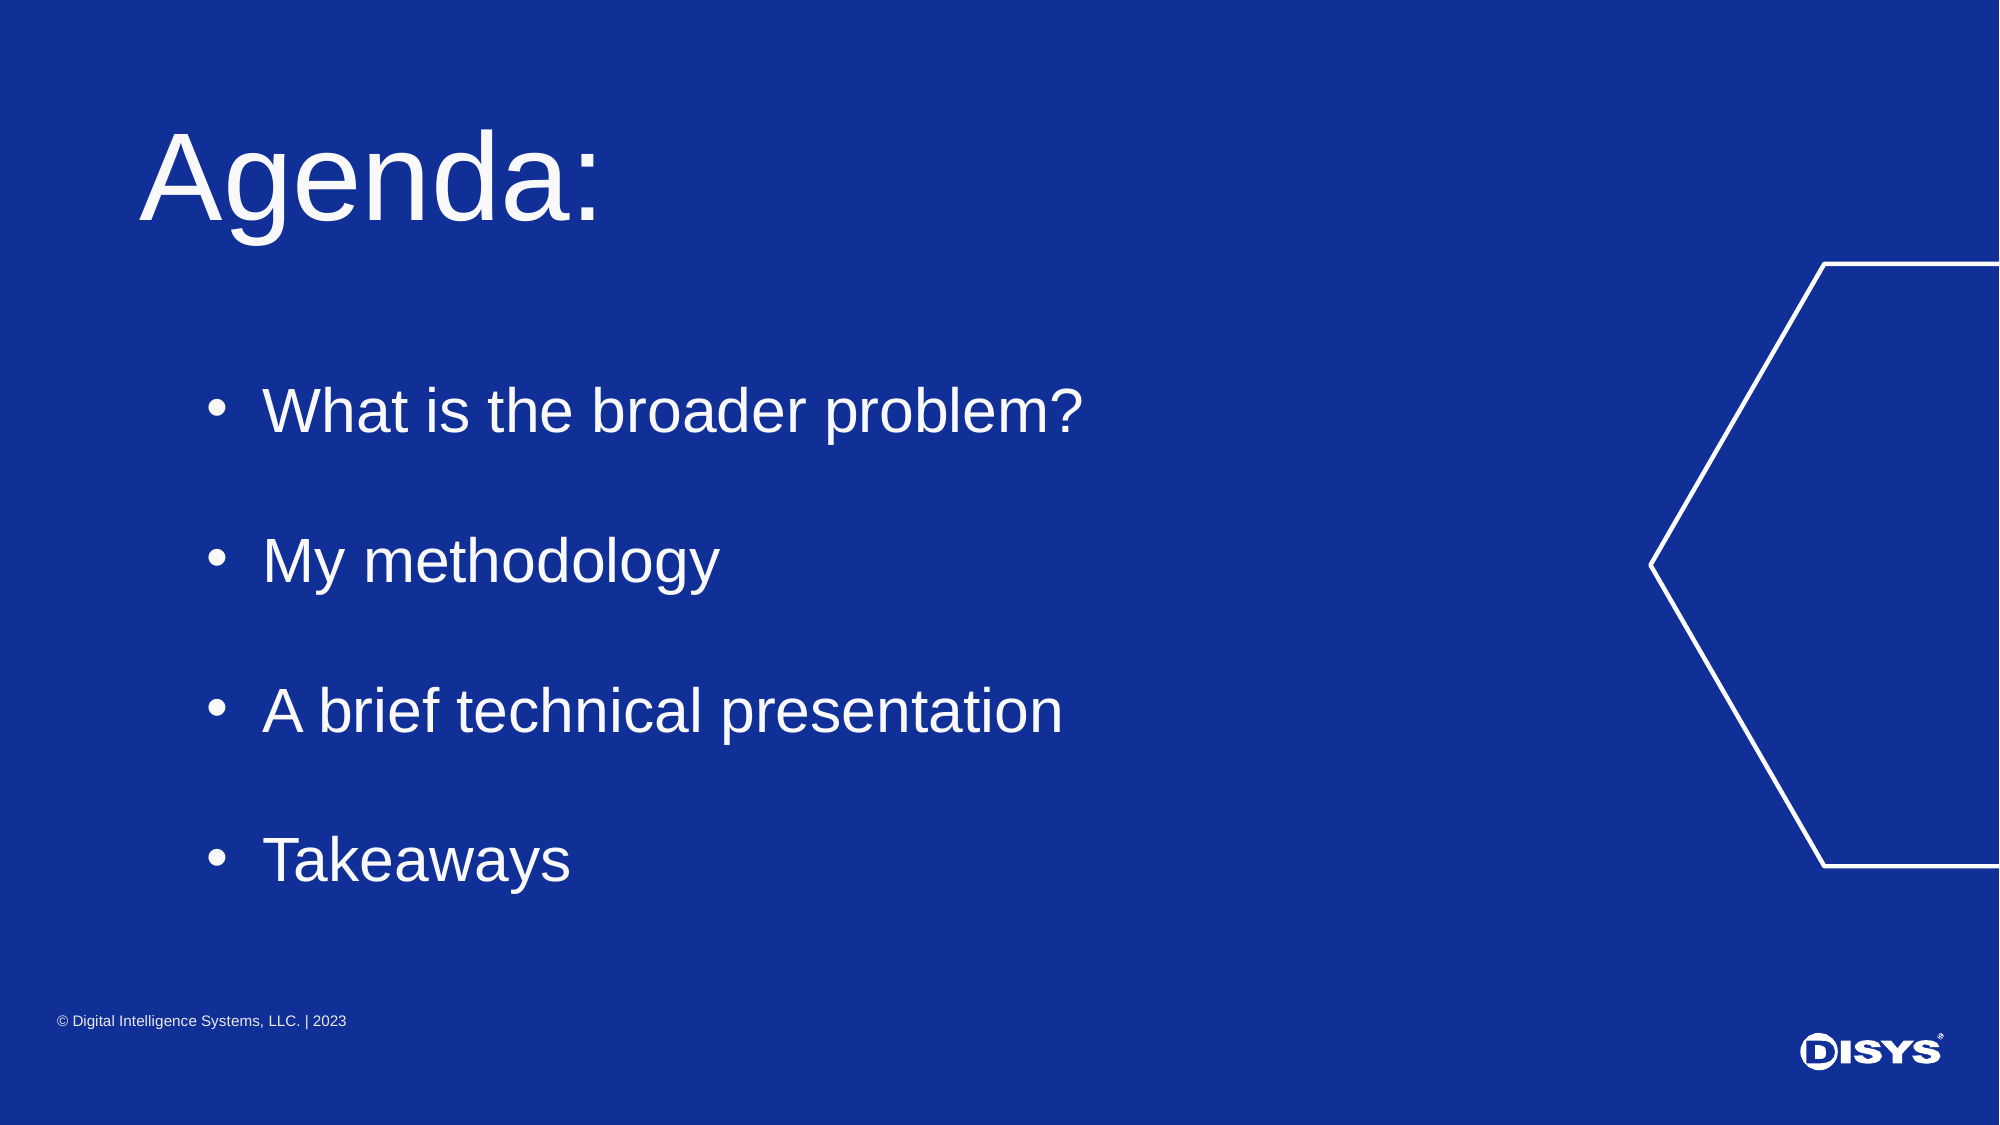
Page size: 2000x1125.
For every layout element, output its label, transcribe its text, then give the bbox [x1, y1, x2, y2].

picture [1815, 1045, 1826, 1059]
title Agenda: [124, 37, 1377, 255]
text_box What is the broader problem? My methodology A brief technical presentation Takeaways [191, 362, 1101, 952]
